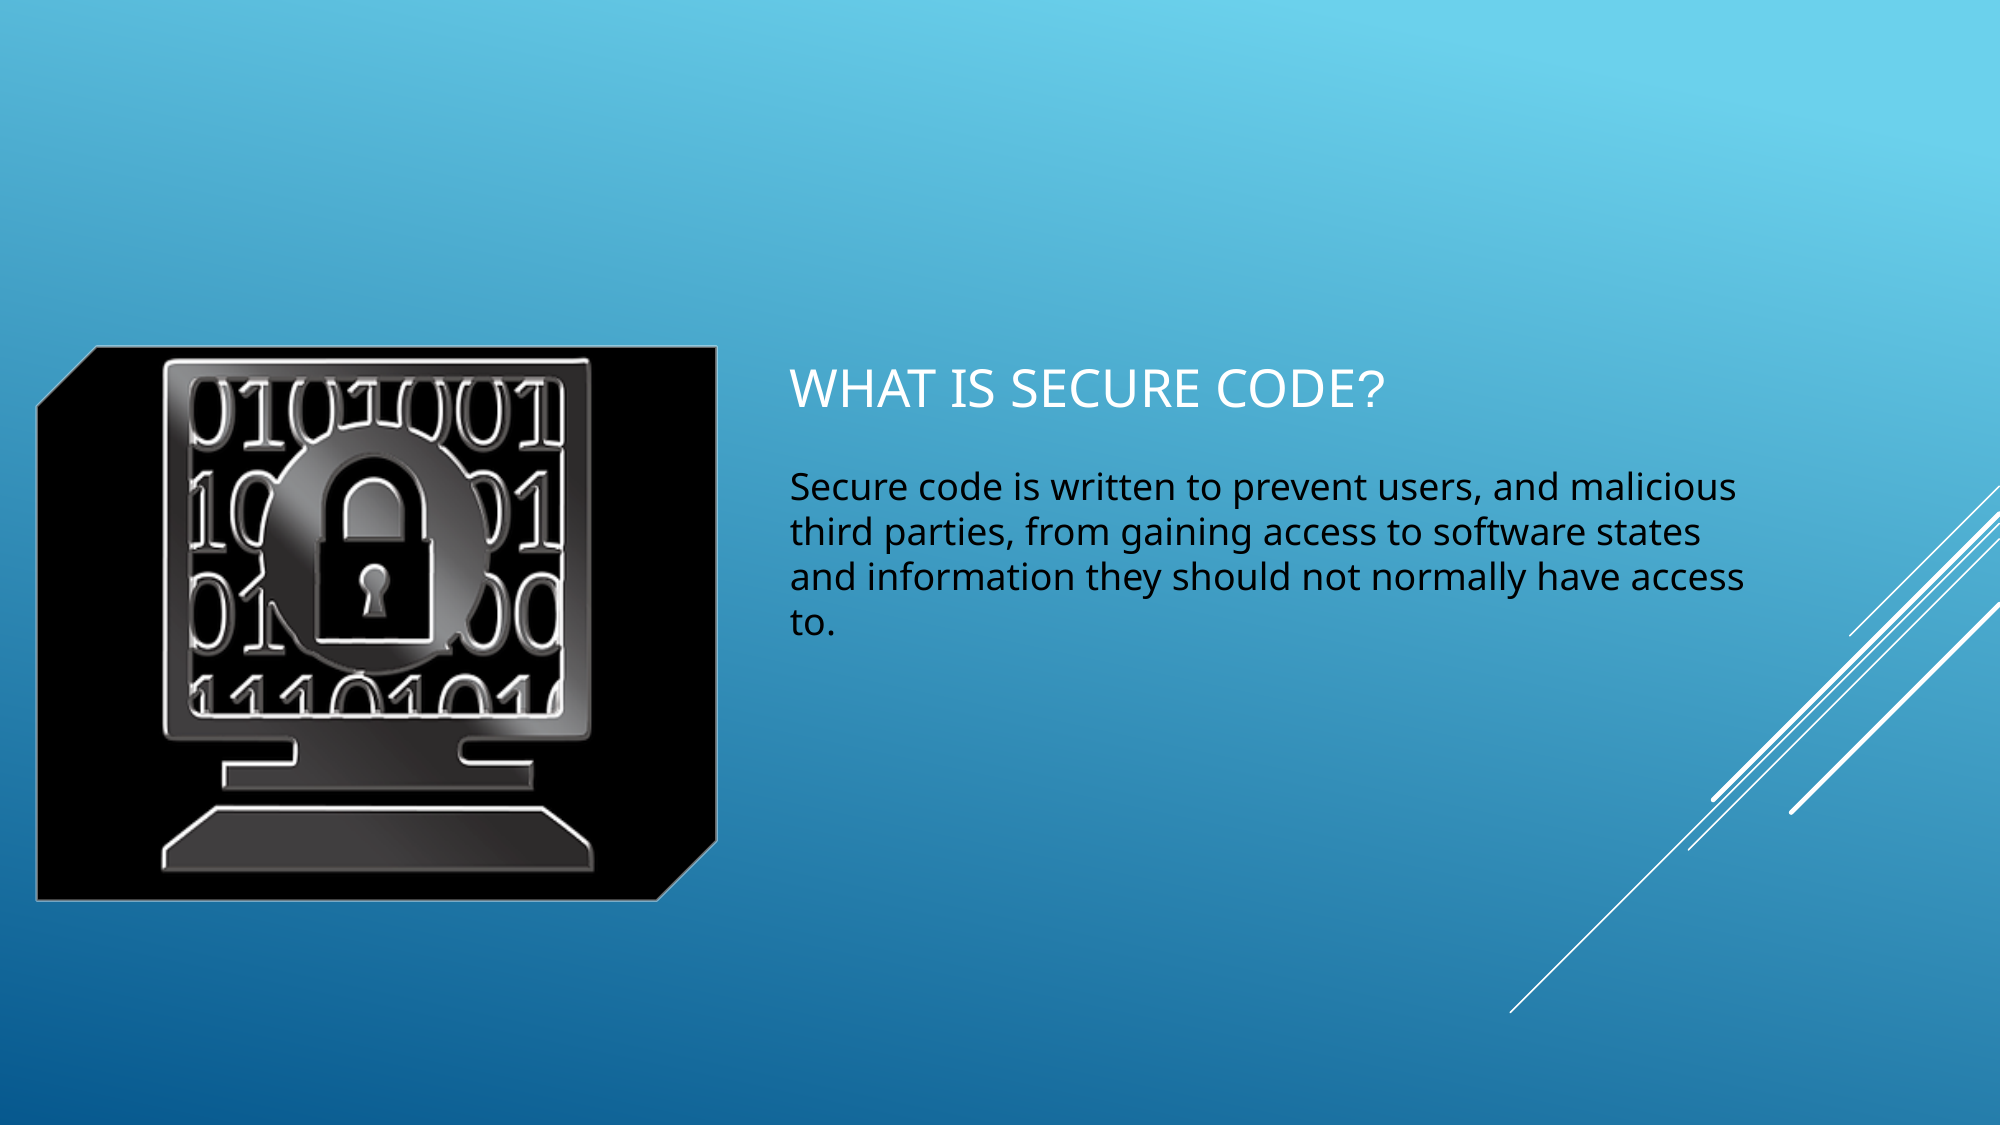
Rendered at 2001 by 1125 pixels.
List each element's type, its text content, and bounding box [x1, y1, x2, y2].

picture [36, 346, 717, 901]
list Secure code is written to prevent users, and malicious third parties, from gaining access to software states and information they should not normally have access to. [774, 455, 1763, 792]
title What is secure code? [774, 346, 1763, 425]
